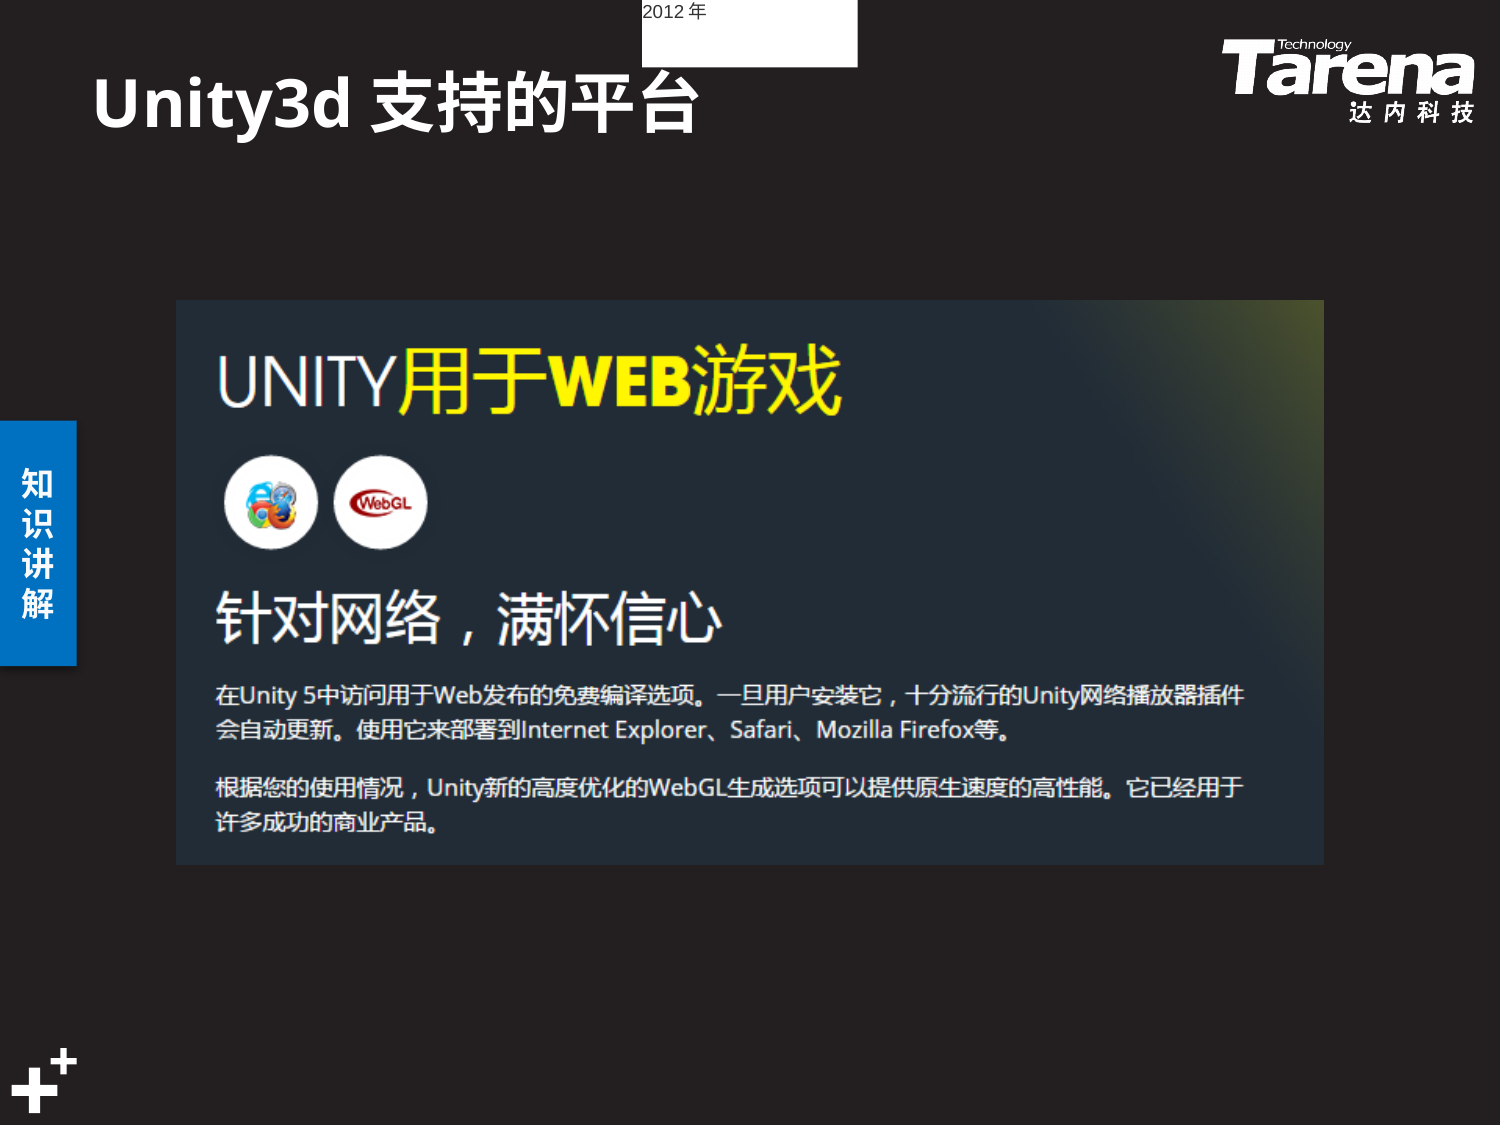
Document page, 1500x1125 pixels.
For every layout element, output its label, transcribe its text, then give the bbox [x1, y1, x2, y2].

text_box 发行日期 2012年 [642, 0, 858, 68]
picture [1222, 39, 1475, 123]
title Unity3d支持的平台 [76, 42, 1188, 160]
picture [176, 299, 1324, 865]
list [76, 172, 1424, 855]
